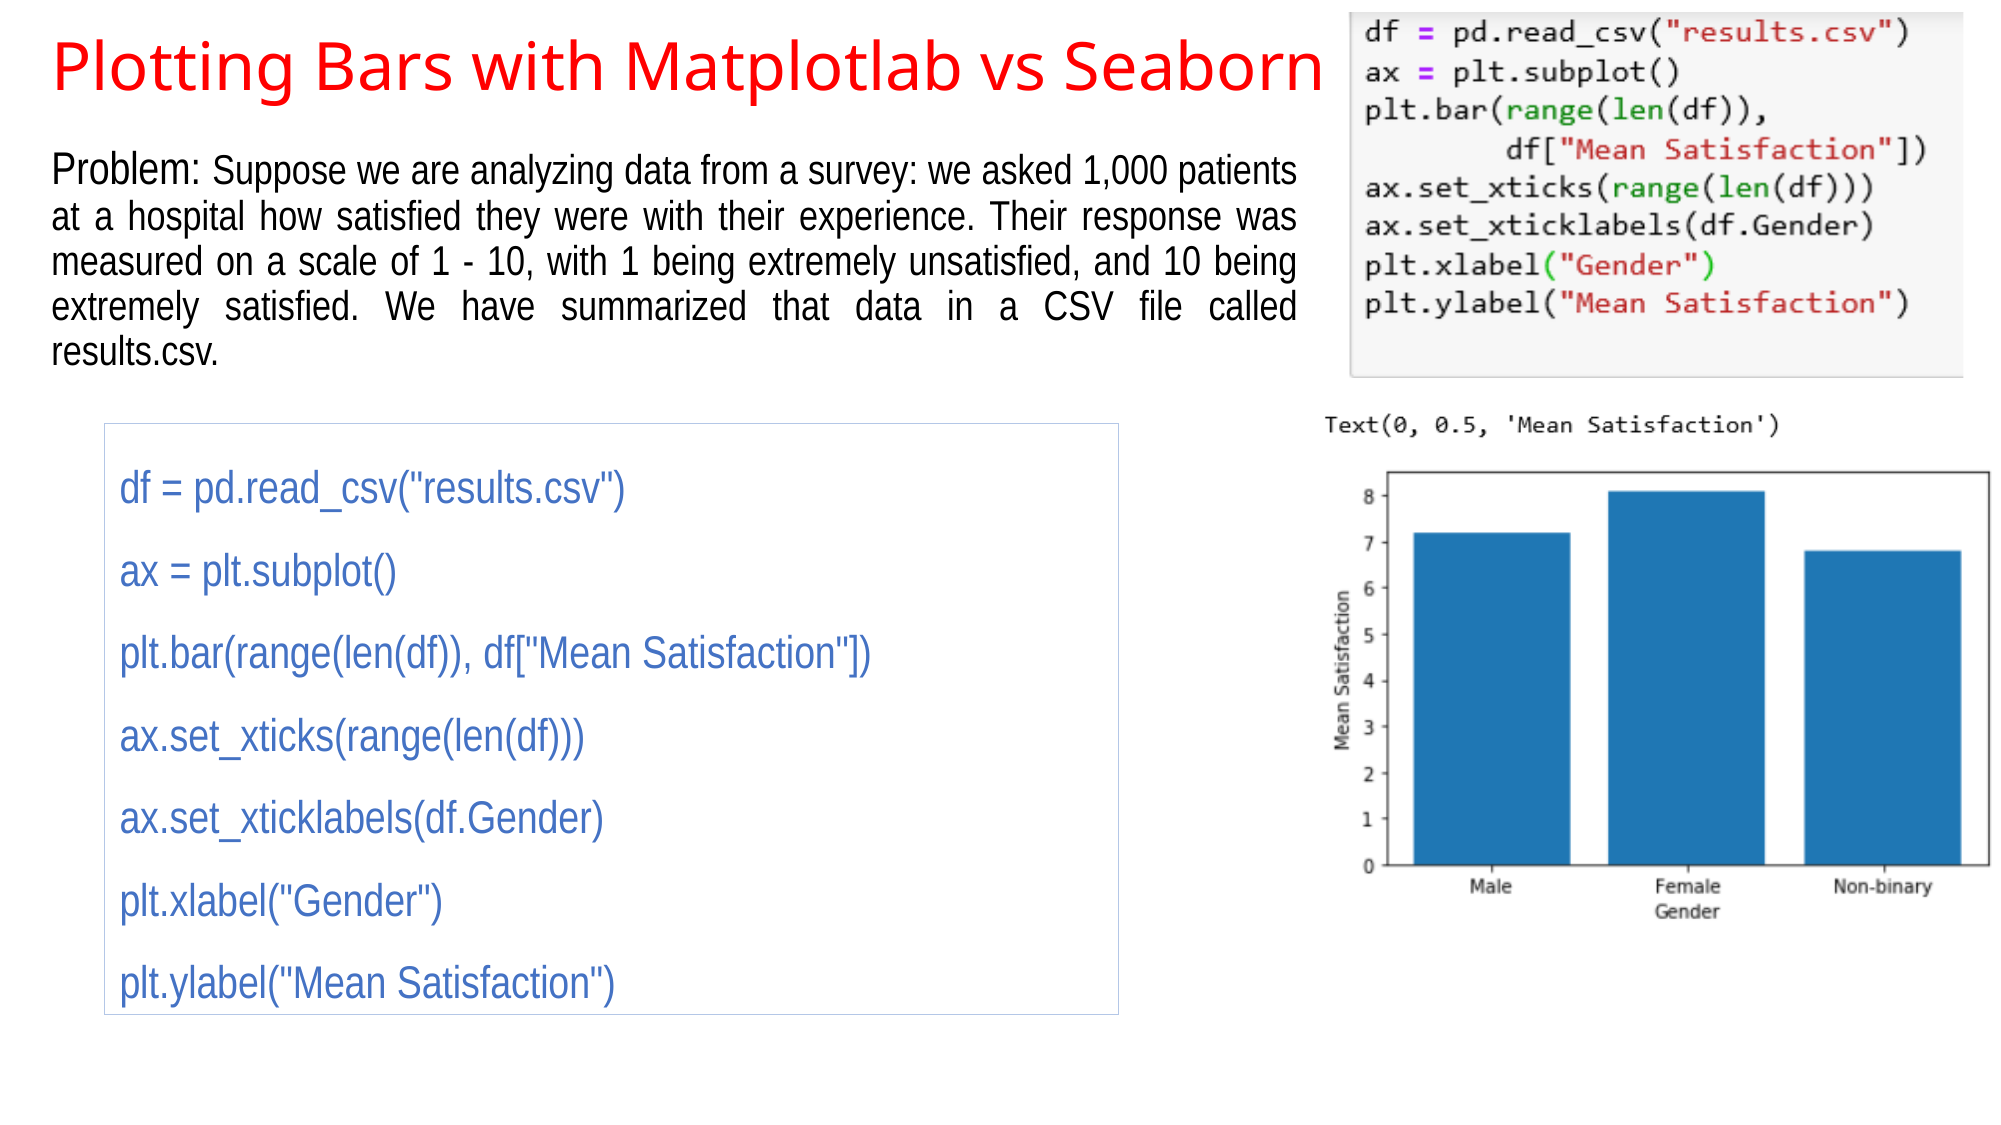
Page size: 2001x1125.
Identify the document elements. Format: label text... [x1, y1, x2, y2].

picture [1348, 12, 1964, 377]
list Problem: Suppose we are analyzing data from a survey: we asked 1,000 patients at a hospital how satisfied they were with their experience. Their response was measured on a scale of 1 - 10, with 1 being extremely unsatisfied, and 10 being extremely satisfied. We have summarized that data in a CSV file called results.csv. [36, 137, 1313, 405]
picture [1312, 404, 2000, 930]
text_box df = pd.read_csv("results.csv") ax = plt.subplot() plt.bar(range(len(df)), df["Mean Satisfaction"]) ax.set_xticks(range(len(df))) ax.set_xticklabels(df.Gender) plt.xlabel("Gender") plt.ylabel("Mean Satisfaction") [104, 423, 1119, 1015]
title Plotting Bars with Matplotlab vs Seaborn [36, 0, 1795, 138]
